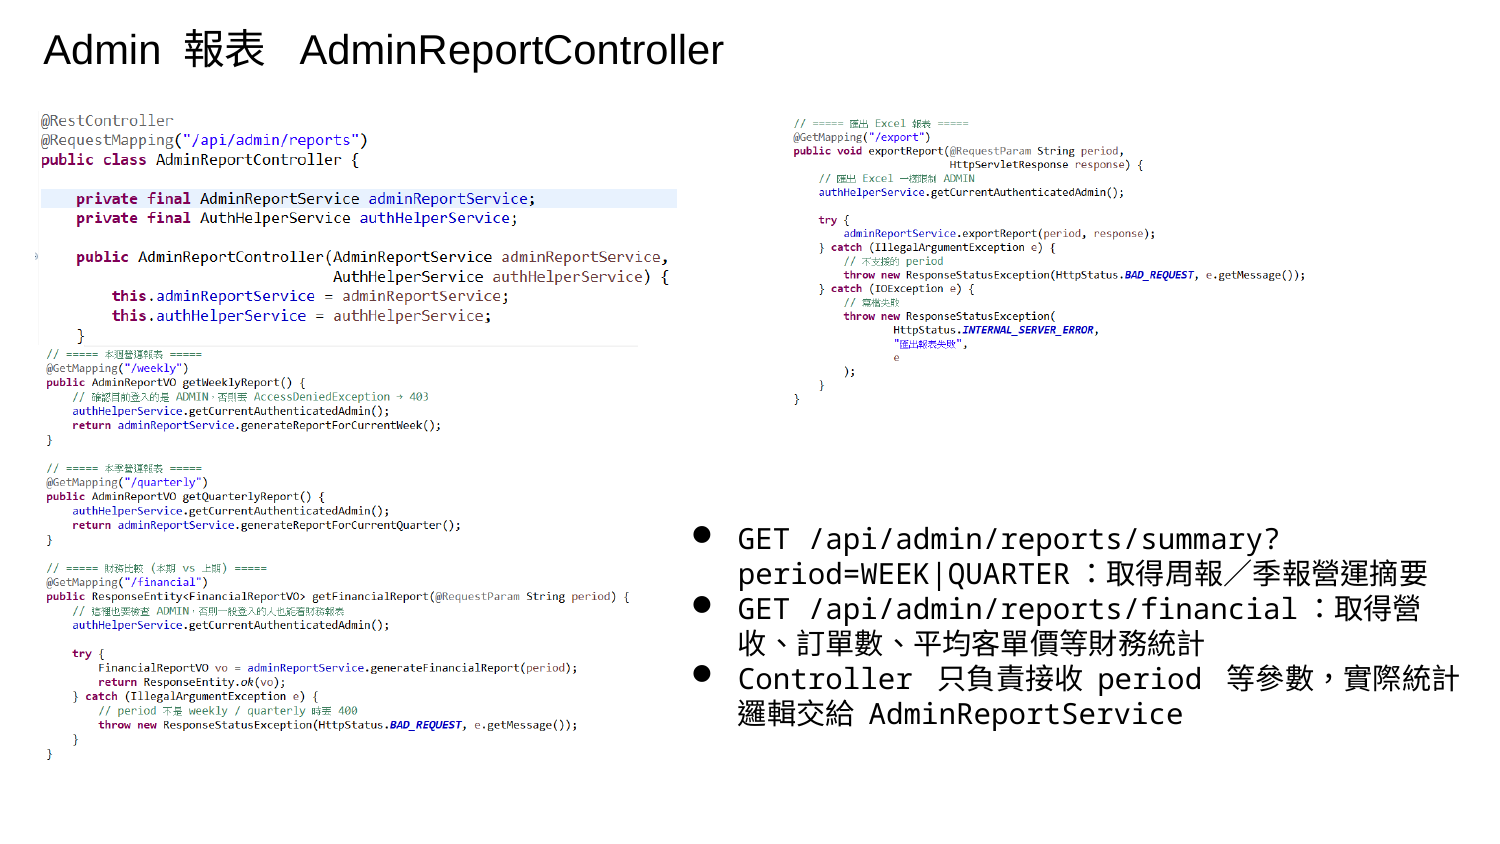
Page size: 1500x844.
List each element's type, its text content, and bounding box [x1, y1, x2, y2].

text_box Admin 報表 AdminReportController [28, 15, 740, 81]
picture [782, 111, 1355, 409]
picture [35, 111, 677, 762]
text_box GET /api/admin/reports/summary?period=WEEK|QUARTER：取得周報／季報營運摘要 GET /api/admin/reports/financial：取得營收、訂單數、平均客單價等財務統計 Controller 只負責接收 period 等參數，實際統計邏輯交給 AdminReportService [676, 513, 1489, 738]
